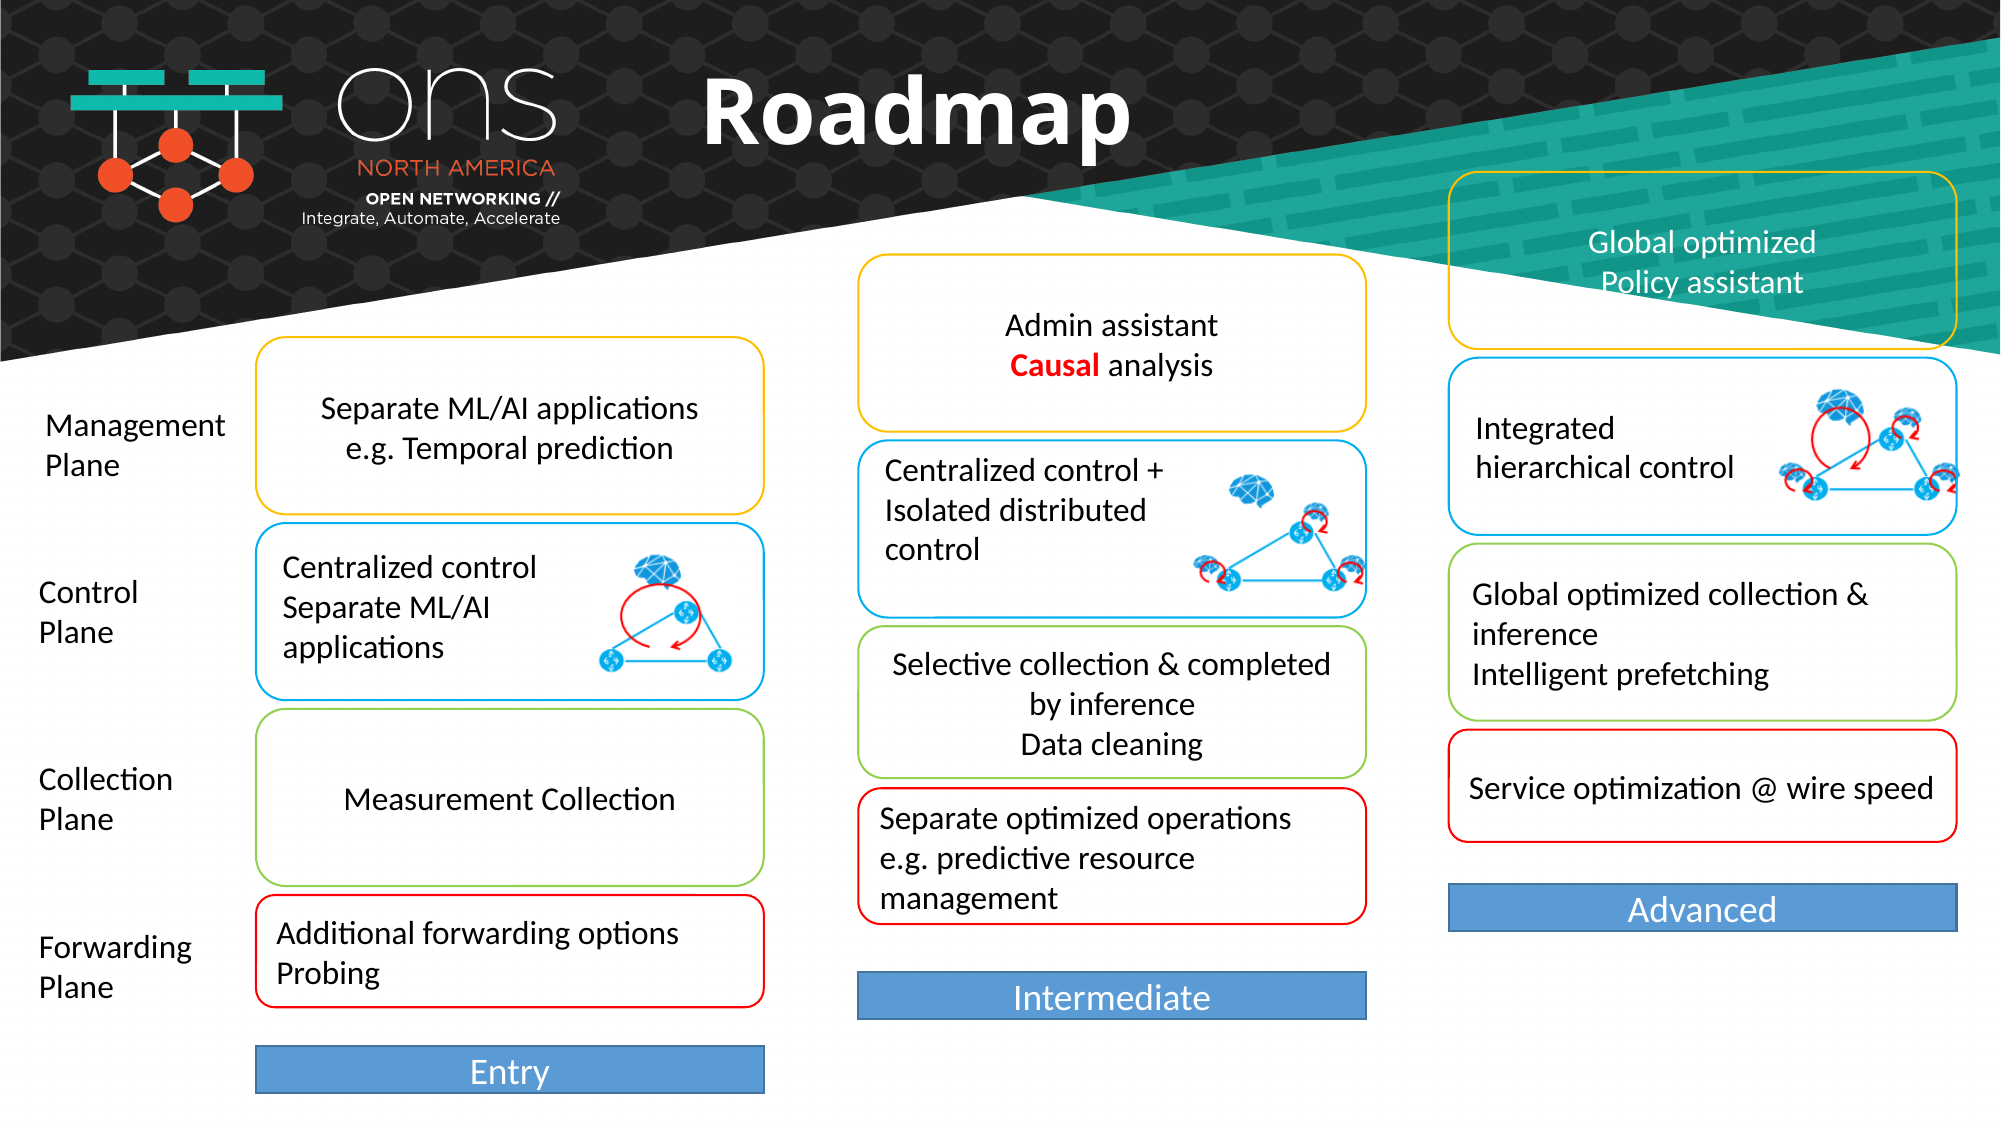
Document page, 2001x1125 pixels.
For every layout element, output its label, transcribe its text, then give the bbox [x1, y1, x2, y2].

text_box Control Plane [24, 563, 154, 658]
text_box [254, 522, 765, 702]
text_box Separate ML/AI applications e.g. Temporal prediction [254, 336, 765, 516]
text_box [857, 445, 1367, 619]
text_box Centralized control Separate ML/AI applications [267, 537, 591, 673]
text_box Measurement Collection [254, 707, 765, 888]
text_box Admin assistant Causal analysis [857, 253, 1368, 433]
text_box Collection Plane [24, 749, 189, 845]
text_box Centralized control + Isolated distributed control [870, 440, 1189, 575]
text_box Global optimized collection & inference Intelligent prefetching [1447, 542, 1958, 722]
text_box Entry [255, 1045, 765, 1094]
text_box Advanced [1448, 883, 1958, 932]
text_box [881, 439, 1368, 470]
picture [0, 0, 2001, 1125]
text_box Selective collection & completed by inference Data cleaning [857, 625, 1368, 780]
text_box Service optimization @ wire speed [1447, 728, 1958, 843]
title Roadmap [684, 45, 2000, 173]
text_box Intermediate [857, 971, 1367, 1020]
text_box Separate optimized operations e.g. predictive resource management [857, 787, 1368, 926]
text_box [1447, 356, 1958, 536]
text_box Management Plane [30, 396, 242, 491]
text_box Additional forwarding options Probing [254, 893, 765, 1009]
text_box Global optimized Policy assistant [1447, 170, 1958, 351]
text_box Forwarding Plane [24, 917, 208, 1013]
text_box Integrated hierarchical control [1460, 398, 1769, 493]
